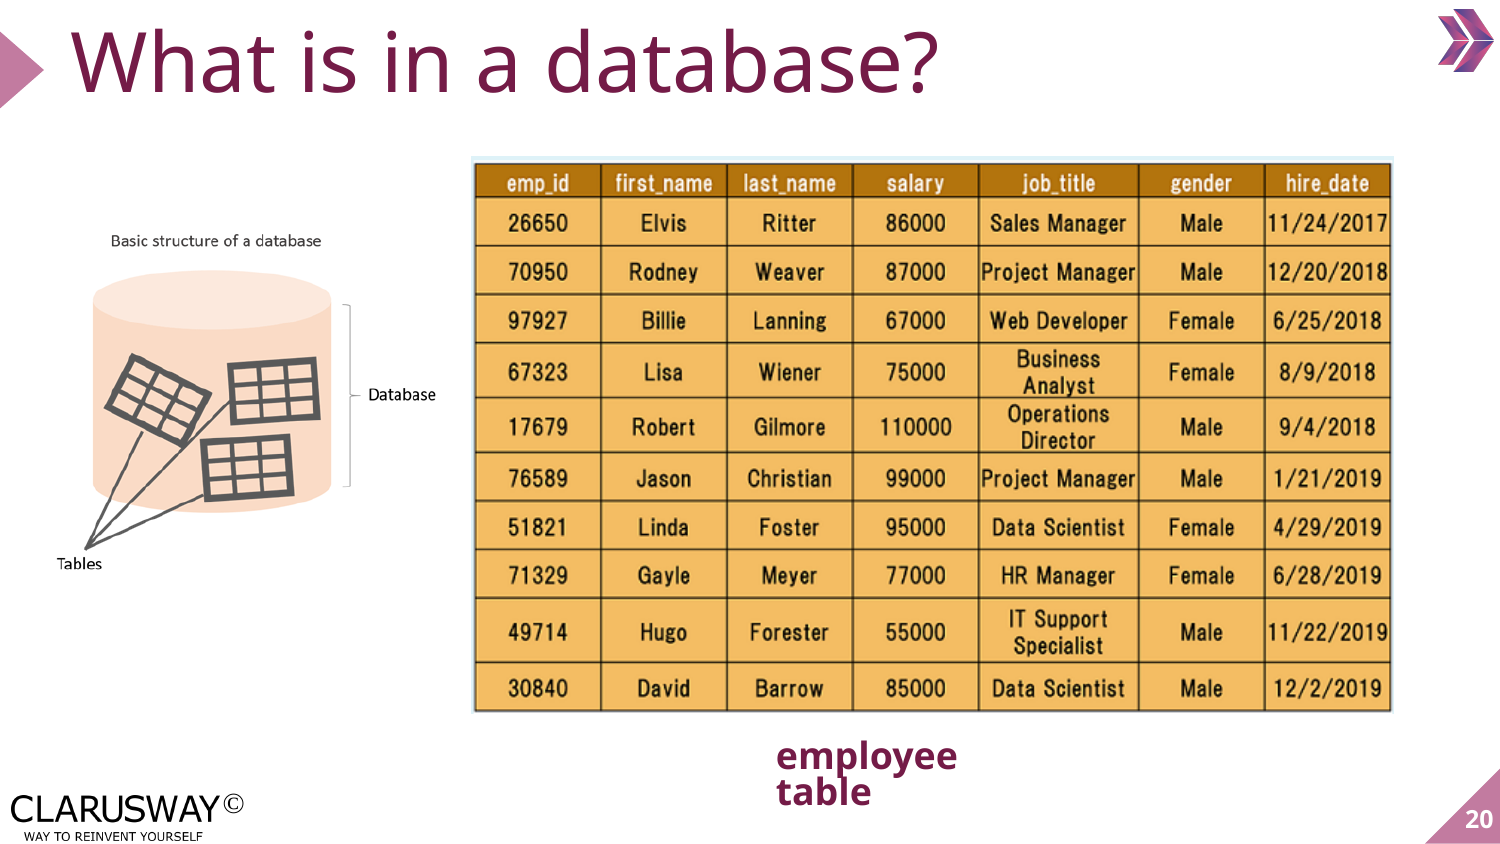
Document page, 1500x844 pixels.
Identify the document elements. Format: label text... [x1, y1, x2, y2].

picture [471, 155, 1395, 714]
picture [11, 795, 220, 841]
text_box employee table [775, 741, 1065, 785]
picture [1438, 9, 1494, 72]
picture [45, 224, 447, 586]
slide_number 20 [1418, 760, 1494, 838]
text_box What is in a database? [70, 28, 997, 132]
